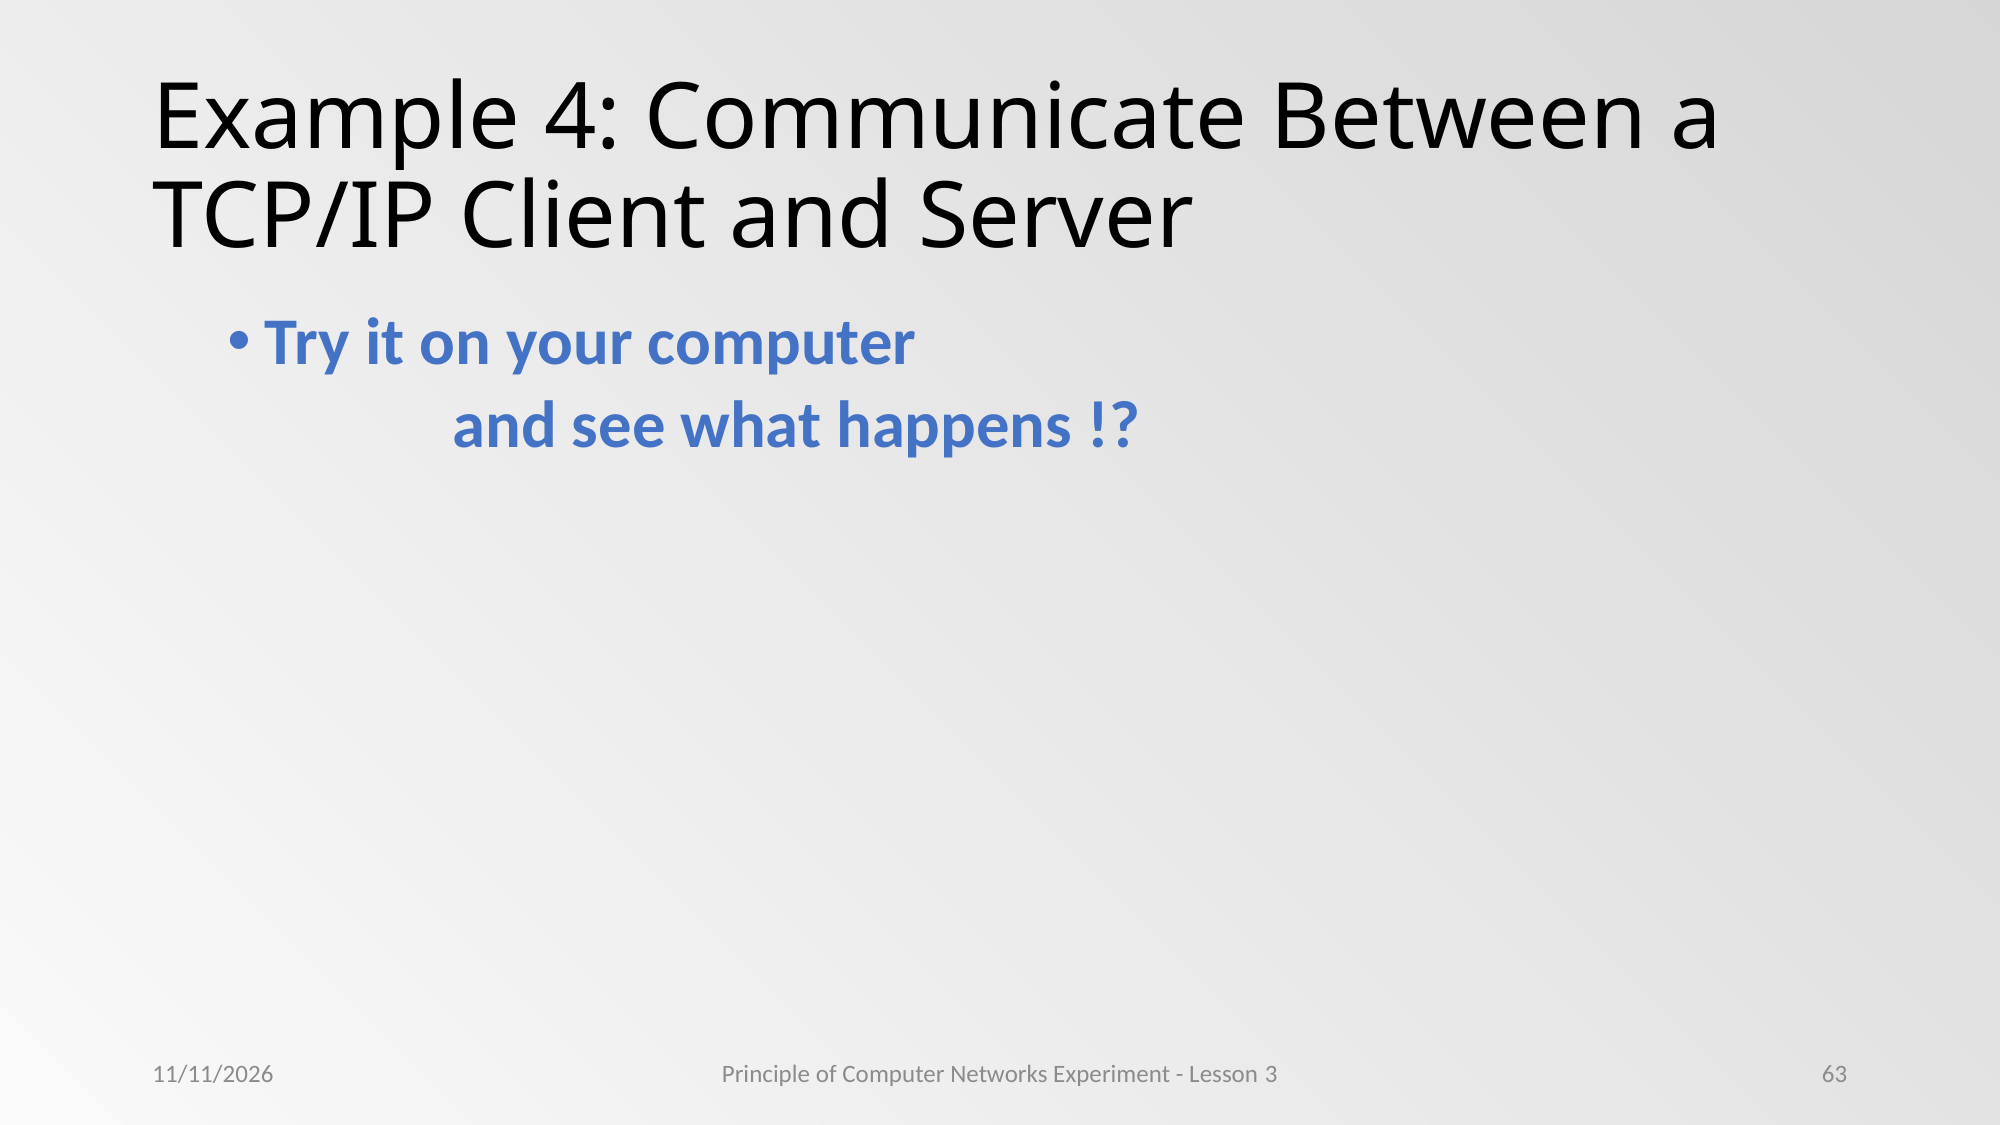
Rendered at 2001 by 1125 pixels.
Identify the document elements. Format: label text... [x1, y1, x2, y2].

title Example 4: Communicate Between a TCP/IP Client and Server [137, 59, 1863, 278]
list Try it on your computer and see what happens !? [137, 299, 1745, 1043]
slide_number 63 [1412, 1042, 1863, 1103]
footer Principle of Computer Networks Experiment - Lesson 3 [662, 1042, 1338, 1103]
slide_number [137, 1042, 588, 1103]
